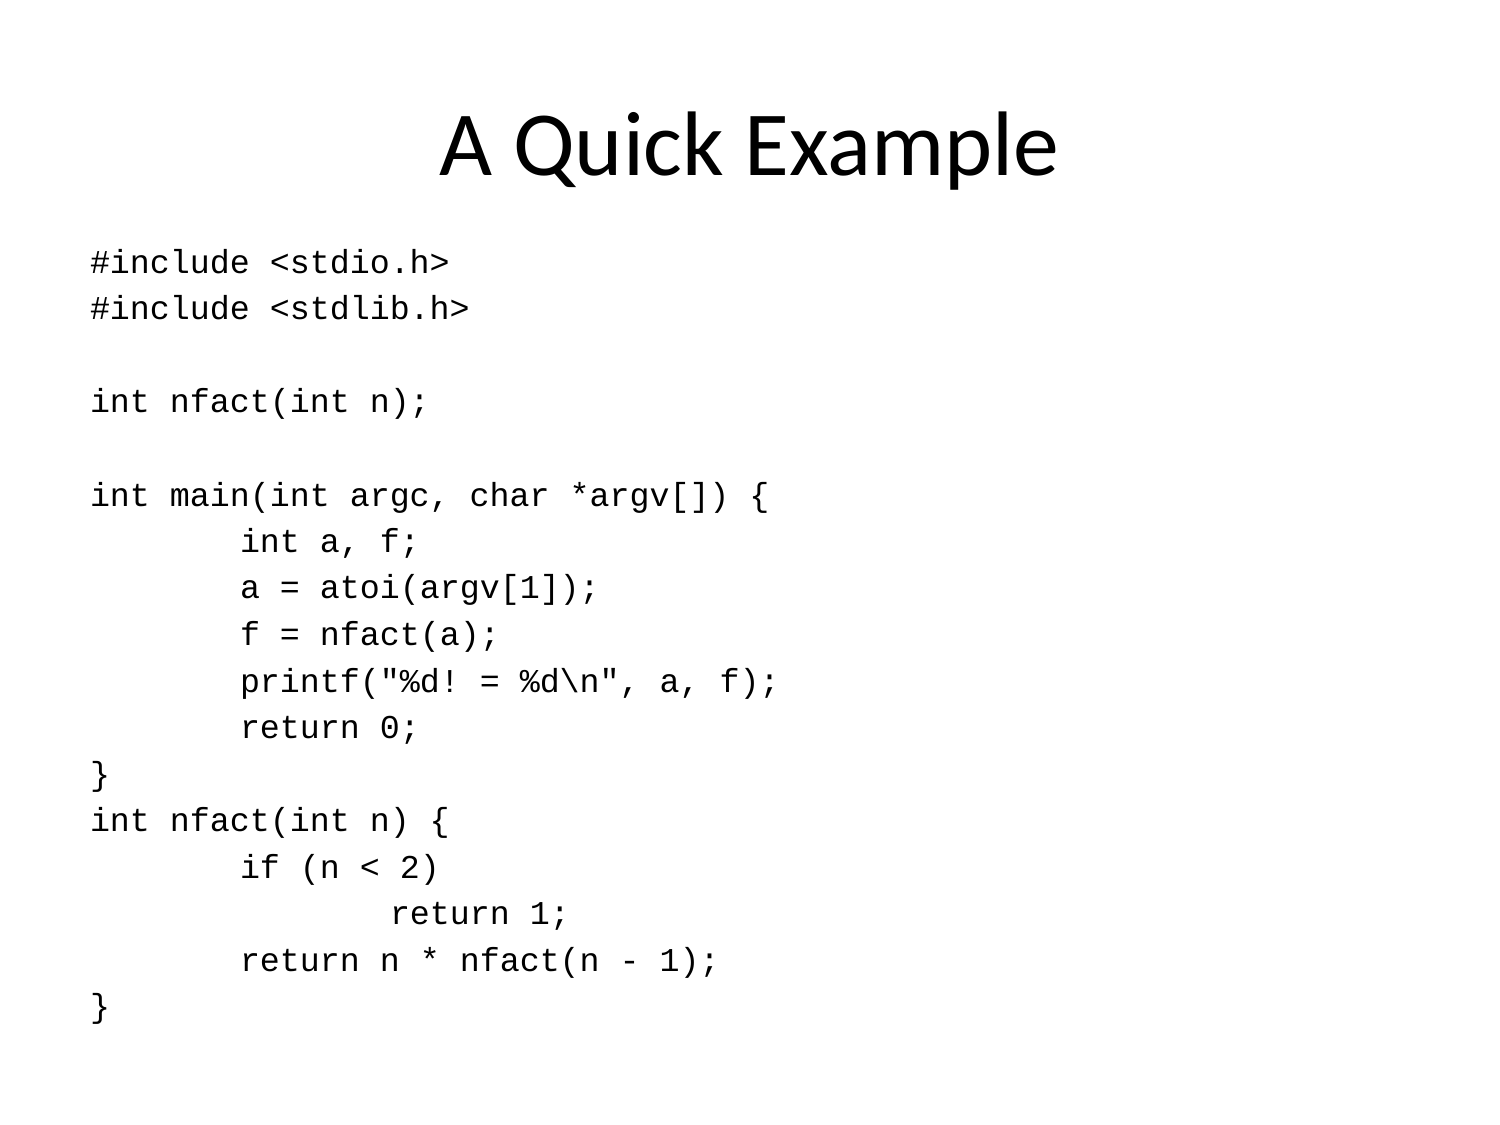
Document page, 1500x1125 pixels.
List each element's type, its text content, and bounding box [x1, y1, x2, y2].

title A Quick Example [75, 45, 1425, 232]
list #include <stdio.h> #include <stdlib.h> int nfact(int n); int main(int argc, char *argv[]) { int a, f; a = atoi(argv[1]); f = nfact(a); printf("%d! = %d\n", a, f); return 0; } int nfact(int n) { if (n < 2) return 1; return n * nfact(n - 1); } [75, 232, 1425, 1082]
